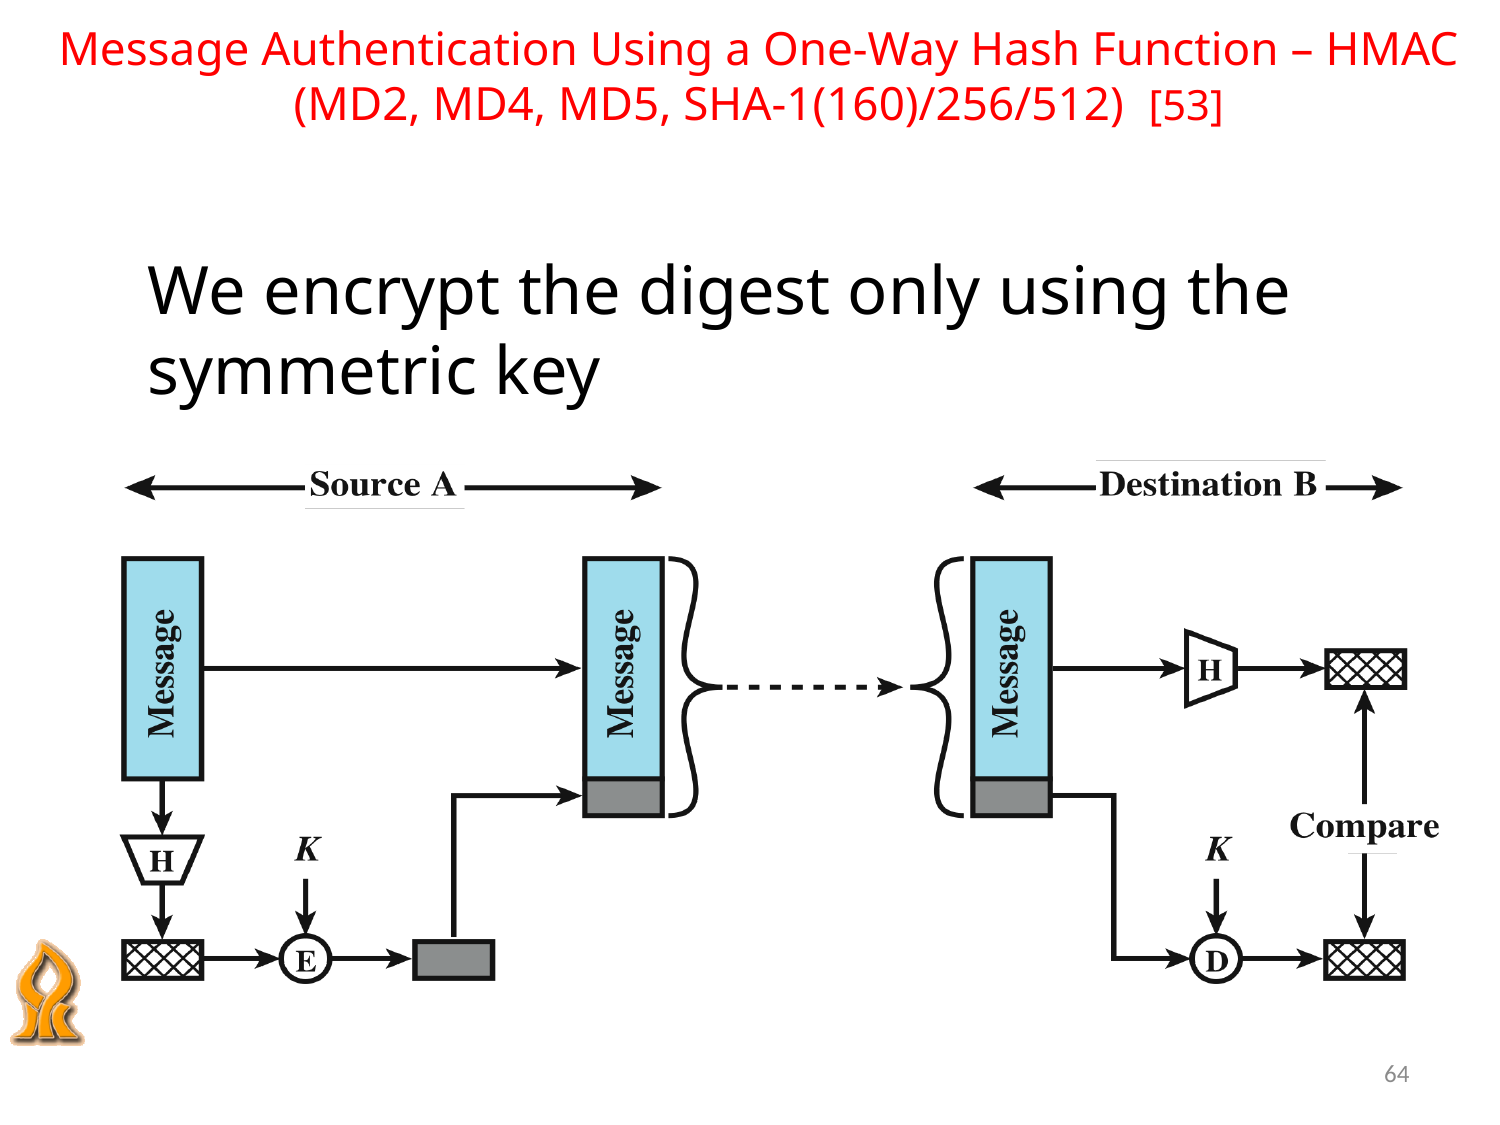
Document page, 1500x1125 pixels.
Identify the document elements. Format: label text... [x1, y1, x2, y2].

picture [0, 373, 1463, 1046]
slide_number 64 [1074, 1042, 1425, 1103]
title We encrypt the digest only using the symmetric key [132, 239, 1385, 371]
text_box Message Authentication Using a One-Way Hash Function – HMAC (MD2, MD4, MD5, SHA-1(160)/256/512) [53] [23, 20, 1495, 185]
